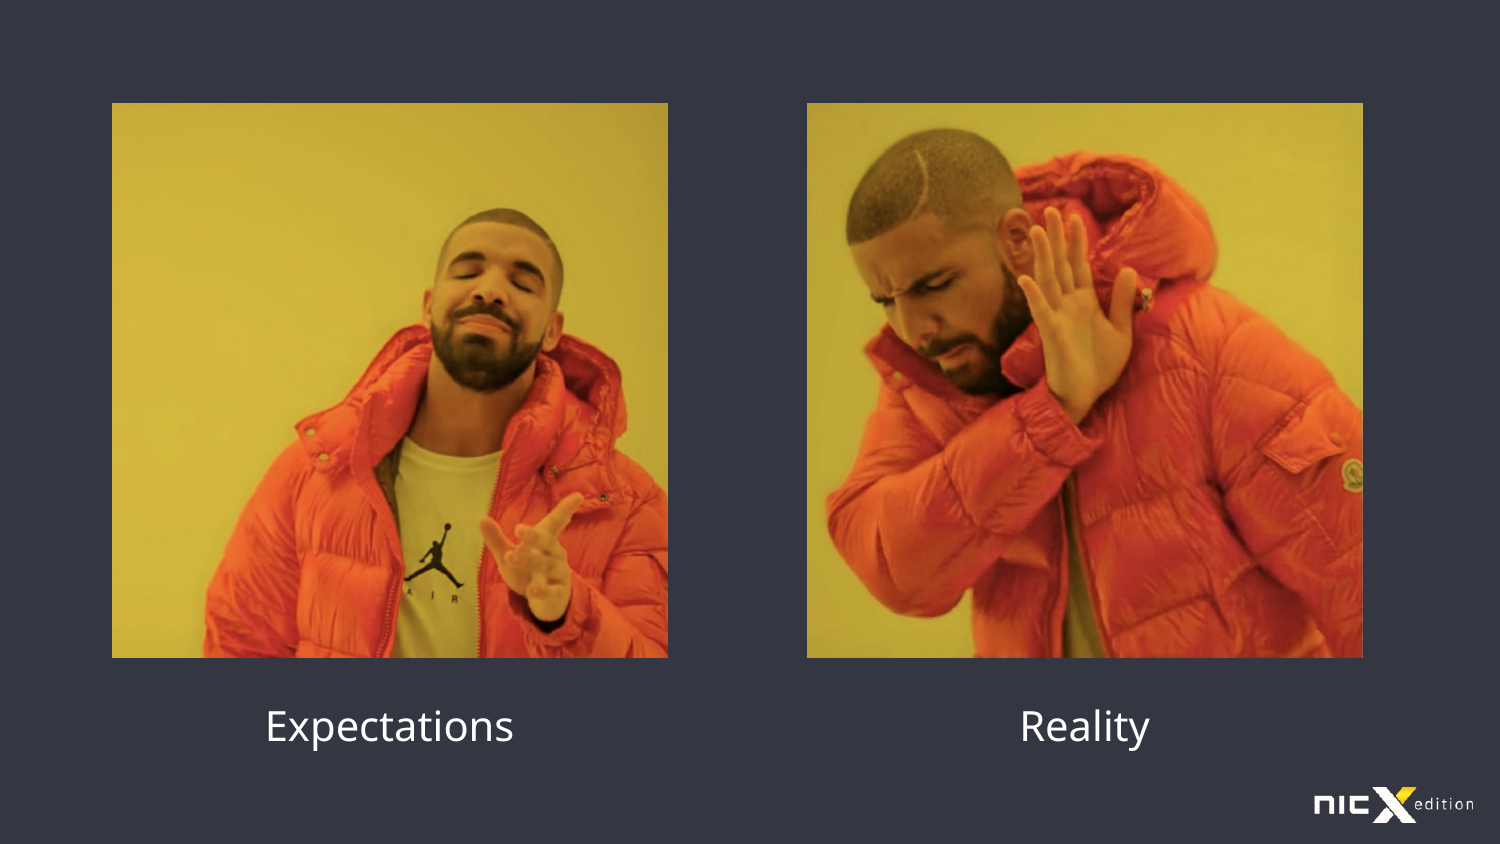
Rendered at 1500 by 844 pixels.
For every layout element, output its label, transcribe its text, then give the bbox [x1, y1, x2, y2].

text_box Reality [807, 692, 1363, 777]
picture [0, 0, 1500, 844]
text_box Expectations [112, 692, 668, 777]
